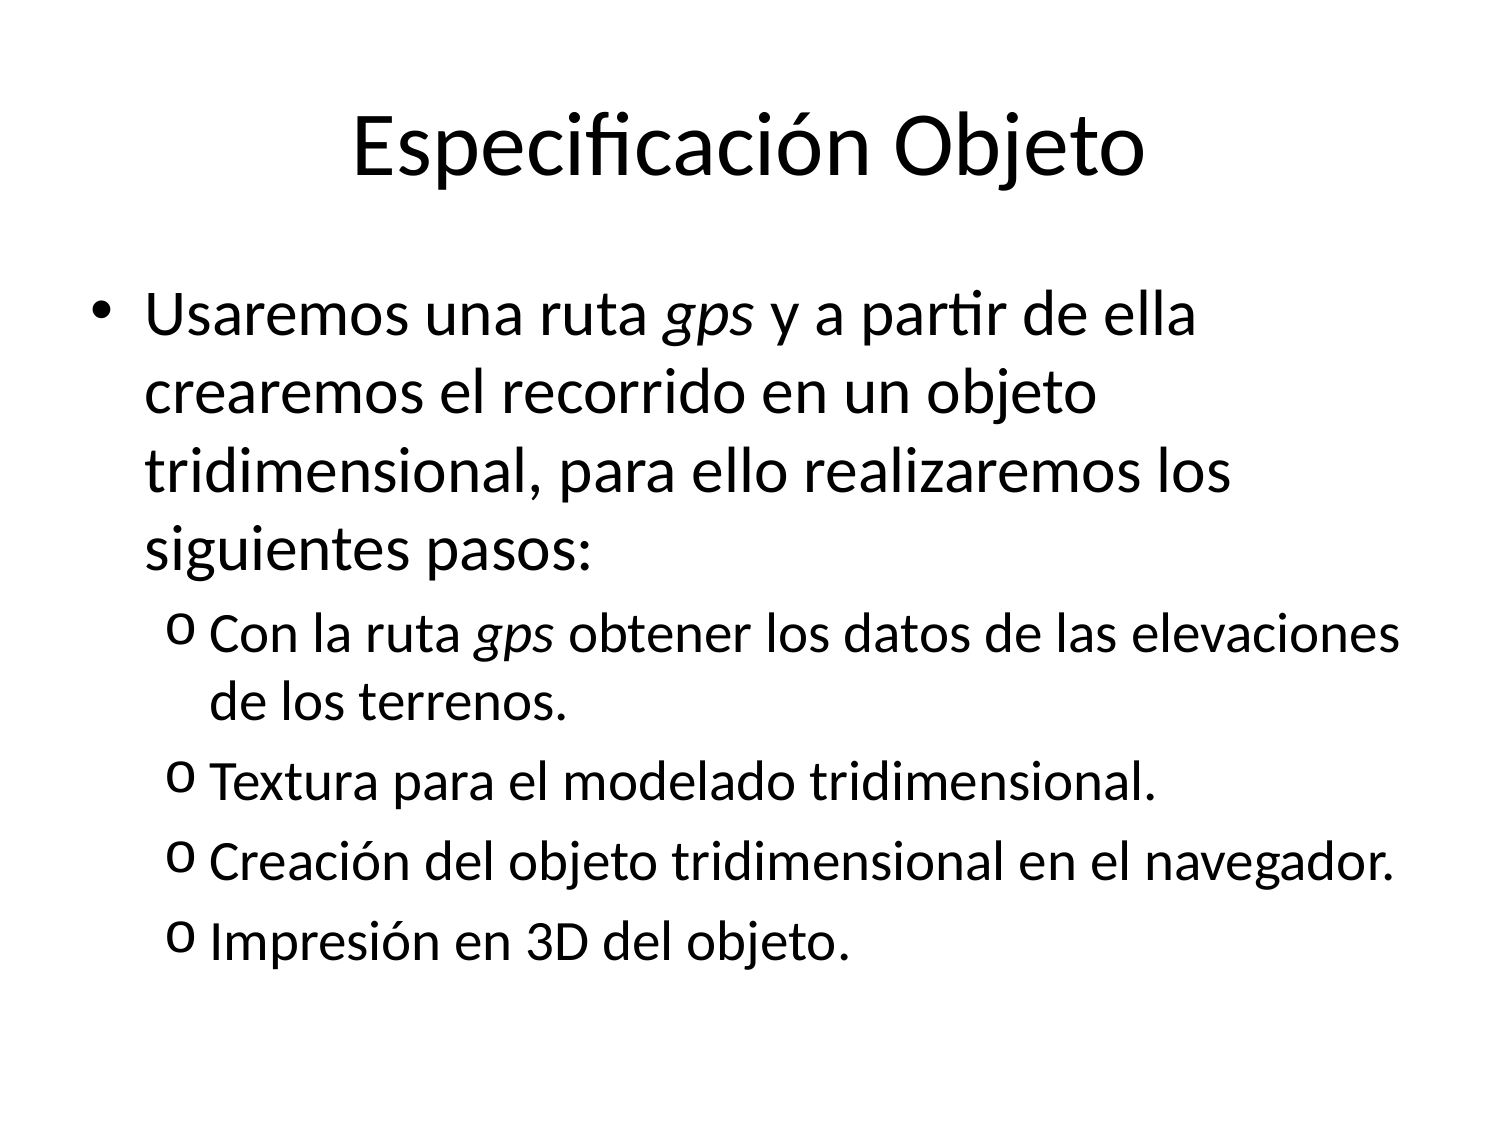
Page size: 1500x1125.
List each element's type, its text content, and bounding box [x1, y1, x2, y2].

title Especificación Objeto [75, 45, 1425, 233]
list Usaremos una ruta gps y a partir de ella crearemos el recorrido en un objeto tridimensional, para ello realizaremos los siguientes pasos: Con la ruta gps obtener los datos de las elevaciones de los terrenos. Textura para el modelado tridimensional. Creación del objeto tridimensional en el navegador. Impresión en 3D del objeto. [75, 262, 1425, 1005]
